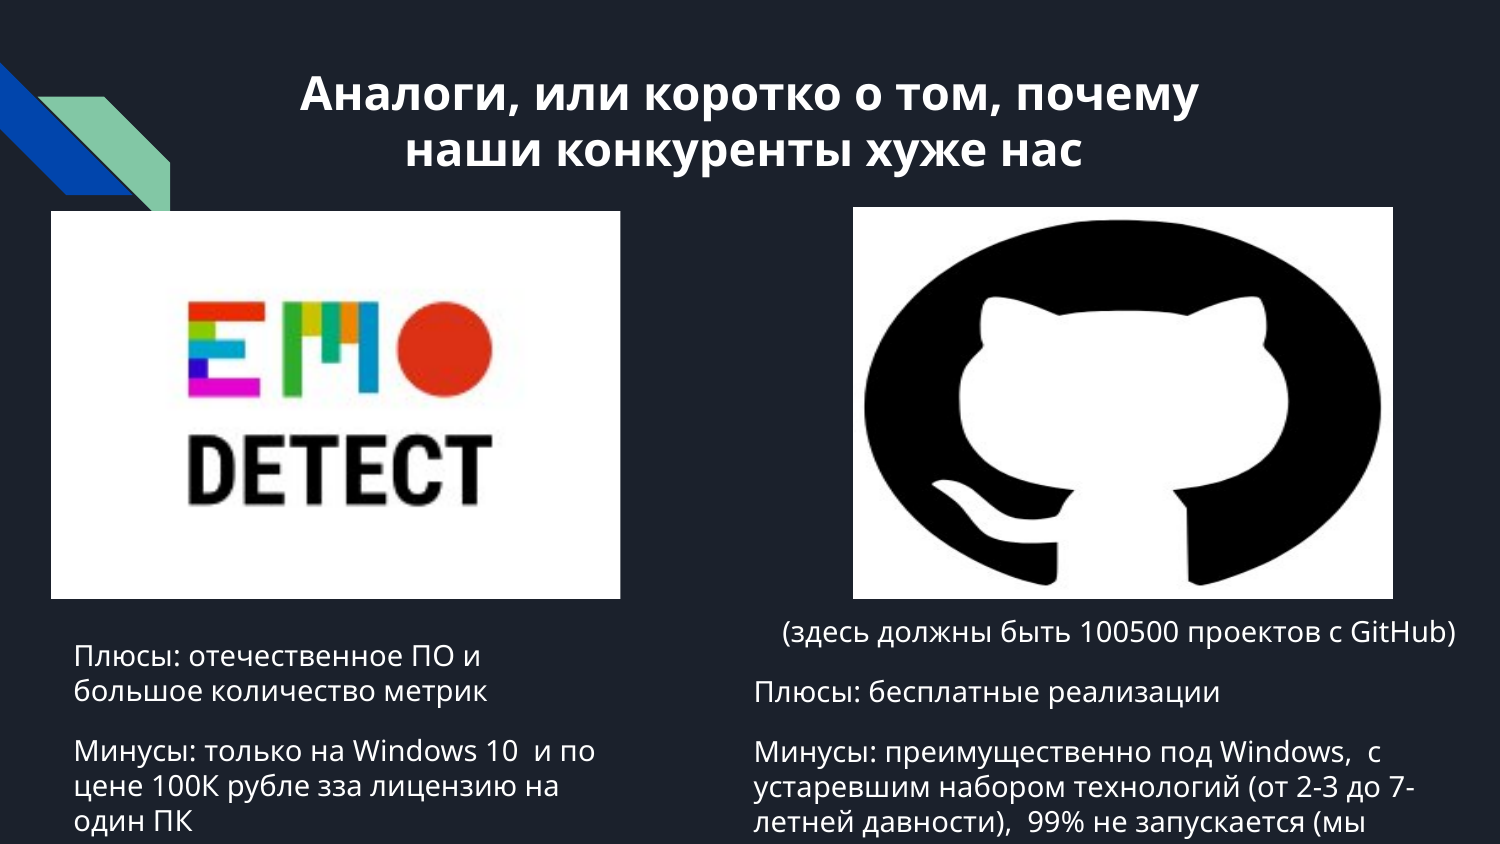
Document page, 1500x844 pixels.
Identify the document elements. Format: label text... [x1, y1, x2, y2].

list (здесь должны быть 100500 проектов с GitHub) Плюсы: бесплатные реализации Минусы: преимущественно под Windows, с устаревшим набором технологий (от 2-3 до 7-летней давности), 99% не запускается (мы проверили:XD) [738, 598, 1500, 827]
title Аналоги, или коротко о том, почему наши конкуренты хуже нас [248, 48, 1252, 155]
picture [50, 177, 621, 599]
picture [853, 207, 1393, 599]
list Плюсы: отечественное ПО и большое количество метрик Минусы: только на Windows 10 и по цене 100К рубле зза лицензию на один ПК [58, 621, 614, 810]
